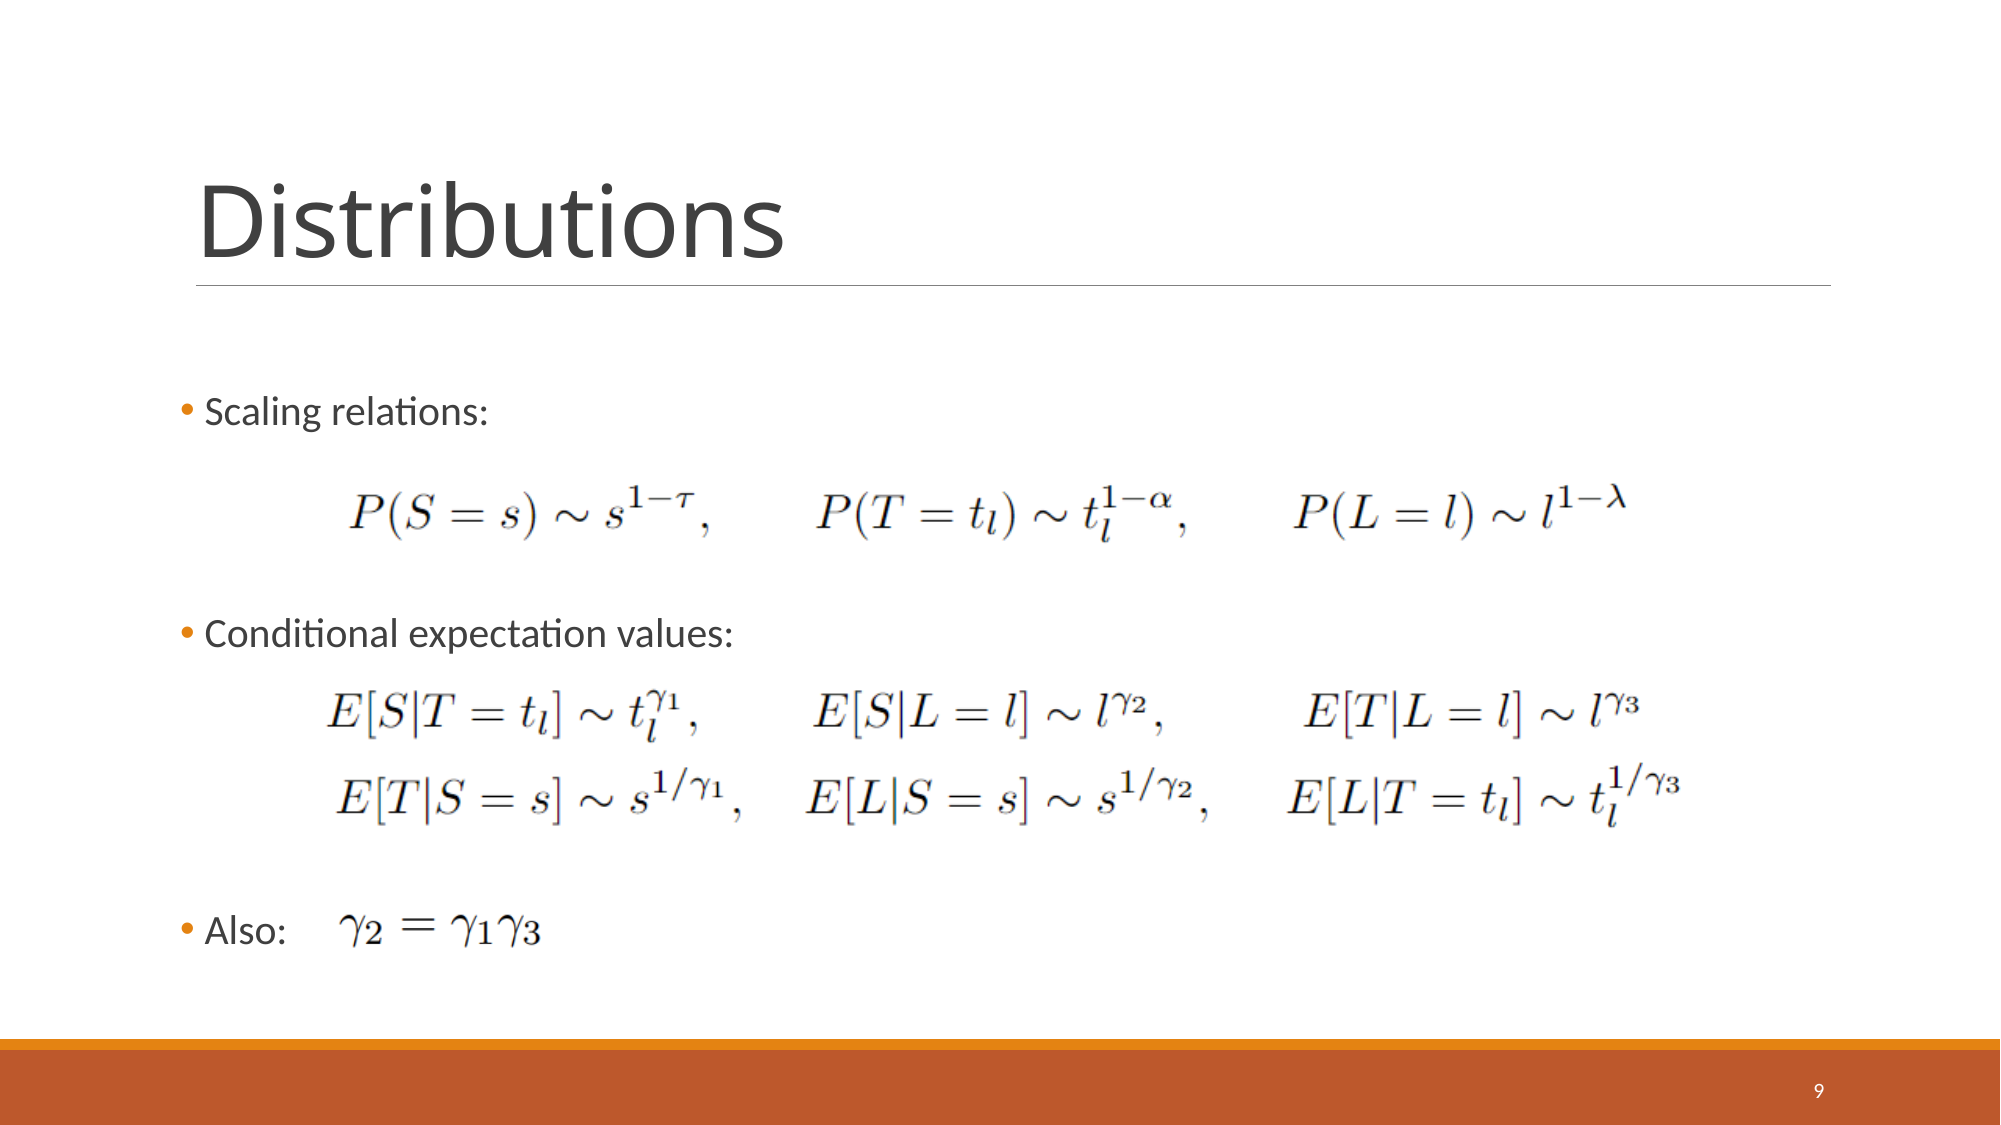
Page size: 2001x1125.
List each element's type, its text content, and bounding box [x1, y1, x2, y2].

list Scaling relations: Conditional expectation values: Also: [180, 302, 1830, 963]
picture [334, 893, 543, 955]
slide_number 9 [1624, 1059, 1840, 1120]
picture [334, 454, 1666, 563]
title Distributions [180, 47, 1830, 285]
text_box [305, 663, 1705, 851]
